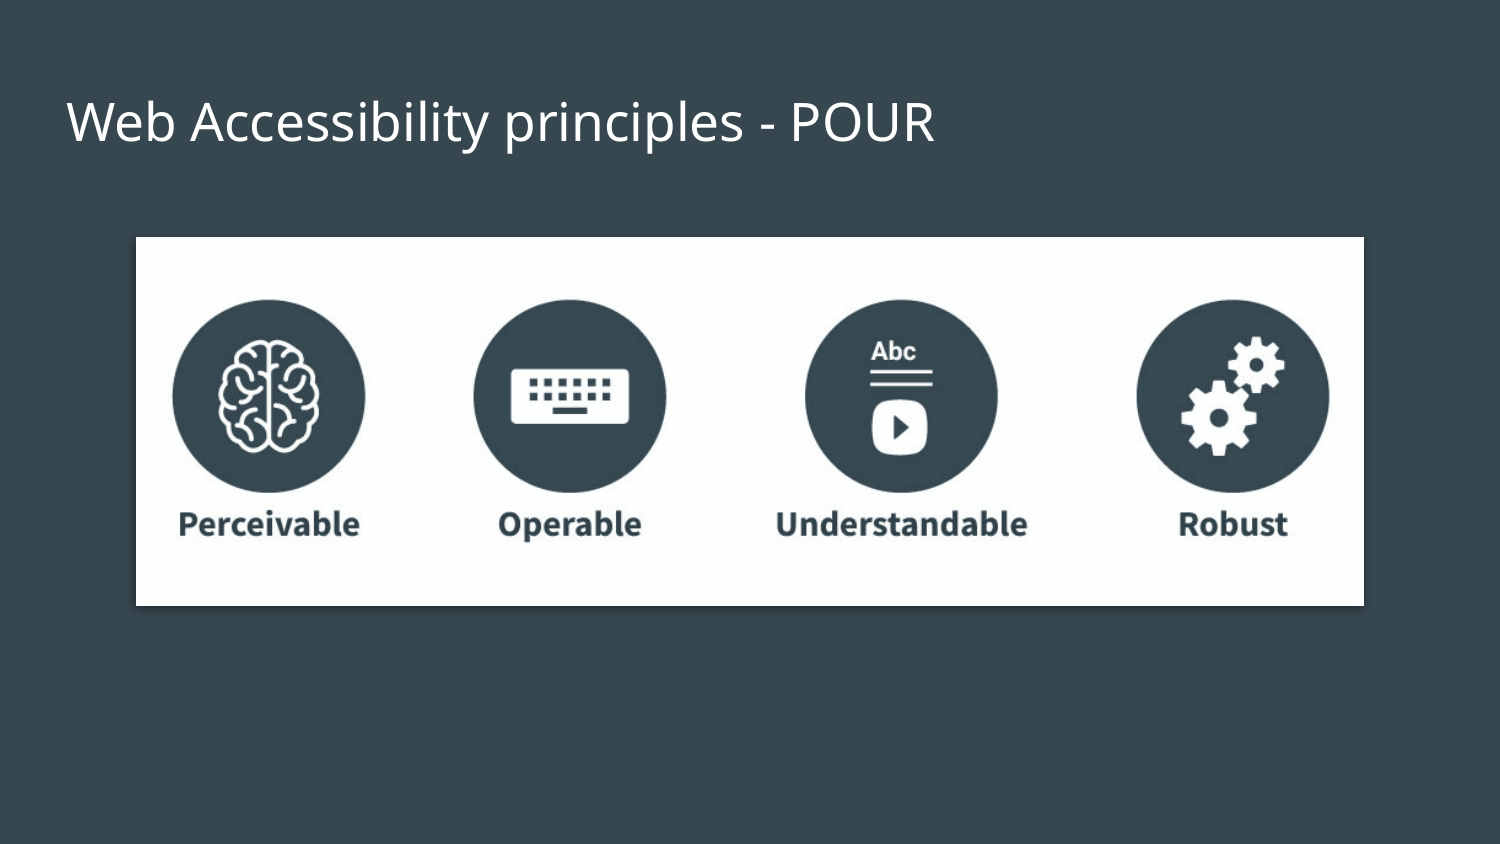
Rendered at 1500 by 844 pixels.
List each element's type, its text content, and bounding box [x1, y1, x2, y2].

title Web Accessibility principles - POUR [51, 72, 1449, 167]
picture [135, 237, 1365, 607]
